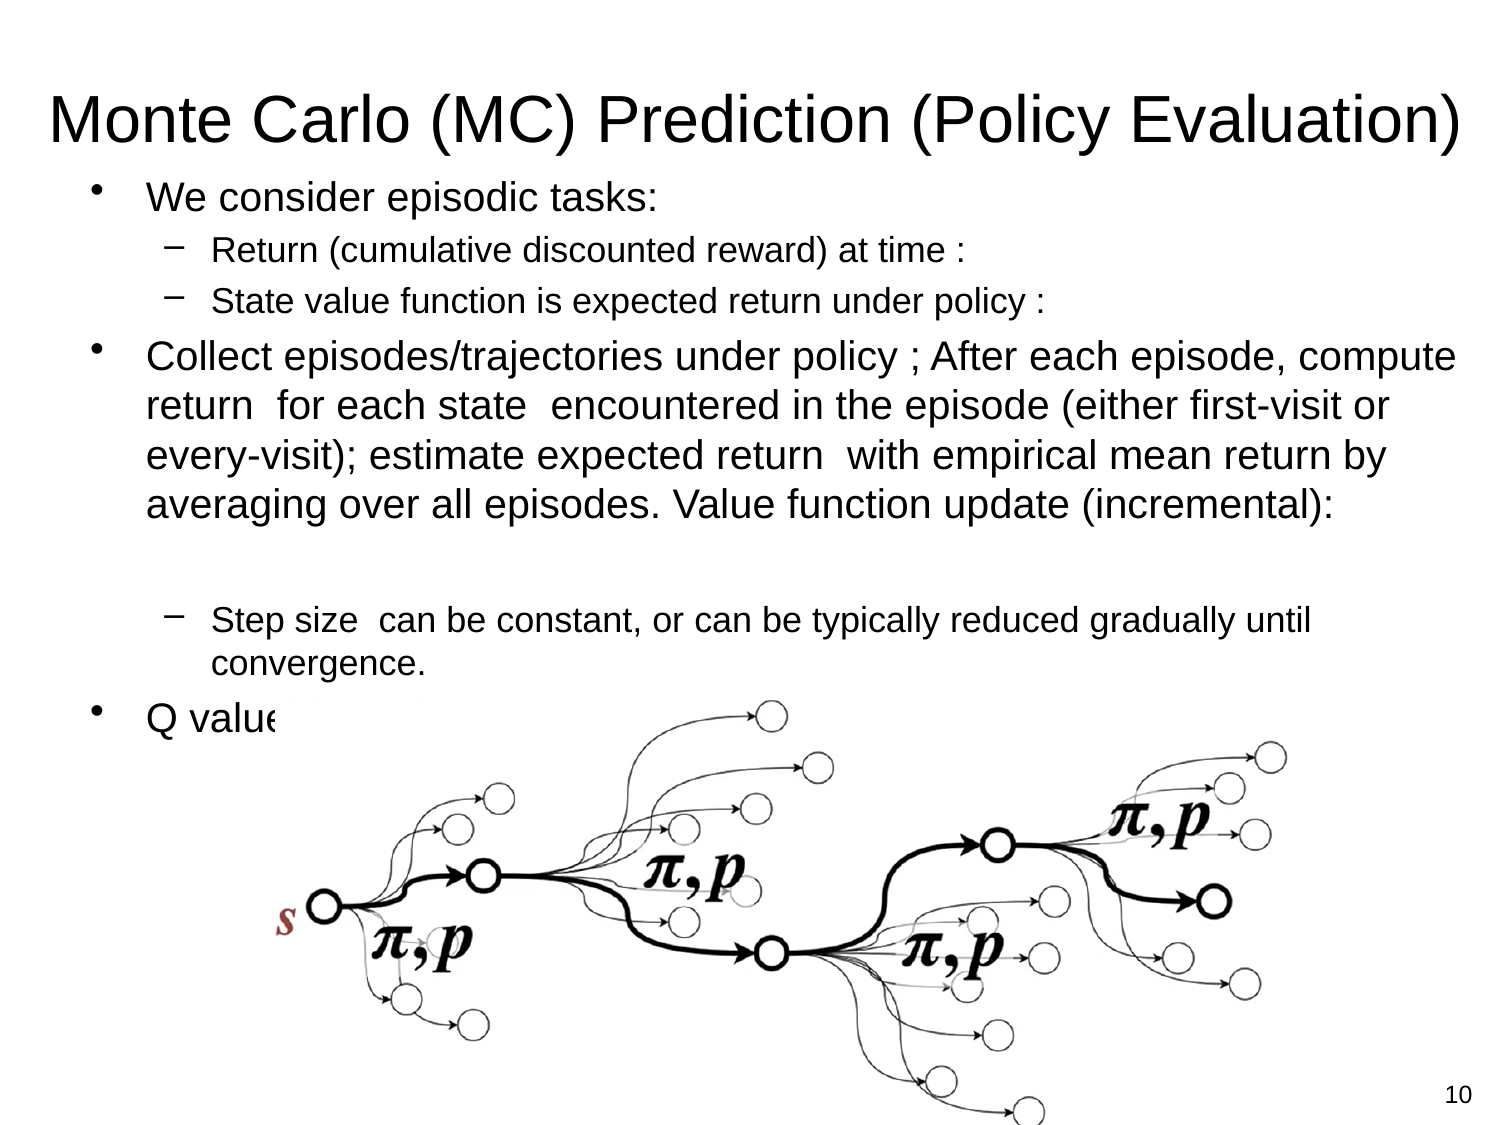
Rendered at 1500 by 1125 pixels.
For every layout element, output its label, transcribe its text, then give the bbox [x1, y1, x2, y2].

picture [274, 695, 1288, 1125]
slide_number 10 [1291, 1070, 1488, 1112]
title Monte Carlo (MC) Prediction (Policy Evaluation) [24, 44, 1488, 188]
